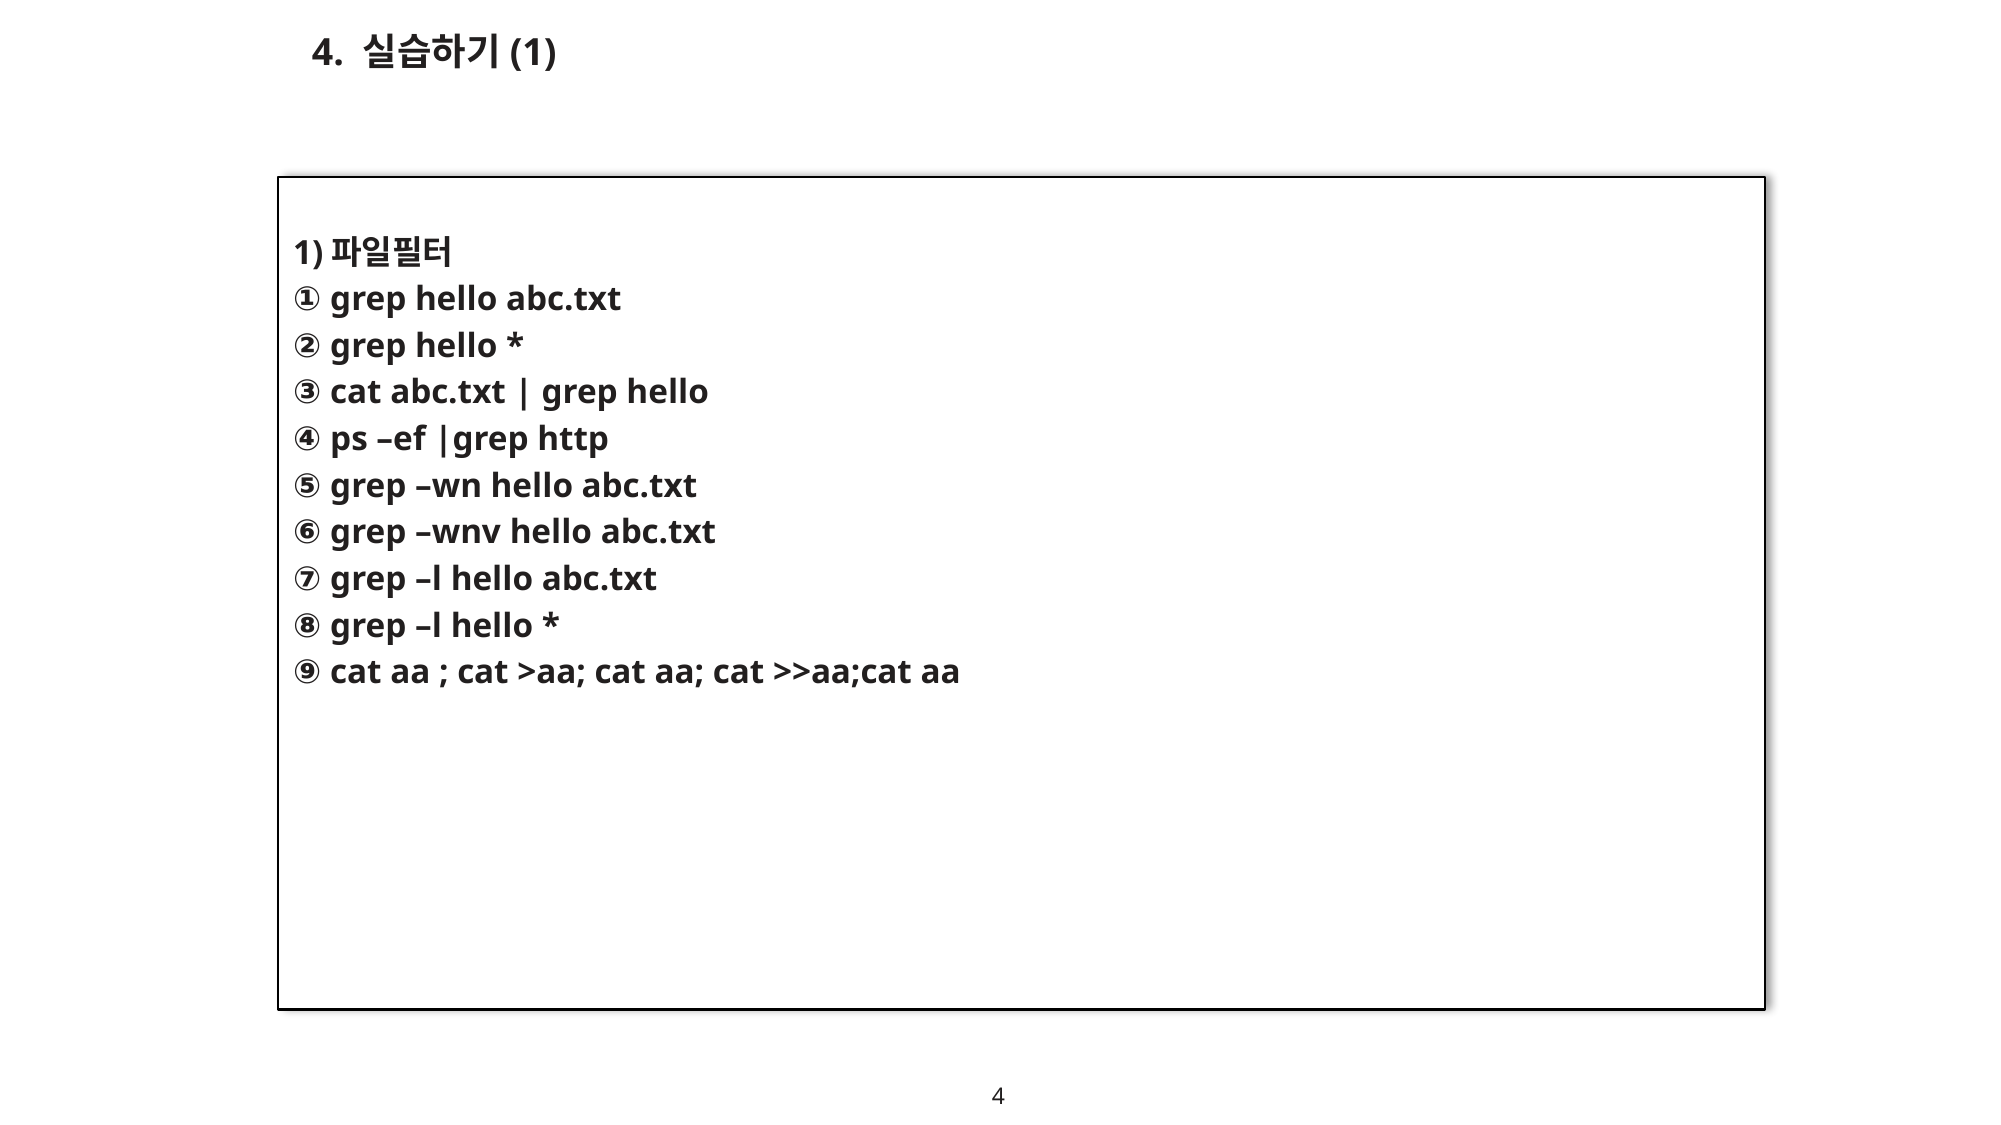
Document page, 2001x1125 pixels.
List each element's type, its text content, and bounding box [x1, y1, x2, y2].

text_box 4 [952, 1072, 1045, 1123]
text_box 1)파일필터 ① grep hello abc.txt ② grep hello * ③ cat abc.txt | grep hello ④ ps –ef |grep http ⑤ grep –wn hello abc.txt ⑥ grep –wnv hello abc.txt ⑦ grep –l hello abc.txt ⑧ grep –l hello * ⑨ cat aa ; cat >aa; cat aa; cat >>aa;cat aa [278, 176, 1765, 1010]
text_box 4. 실습하기(1) [297, 20, 1131, 93]
